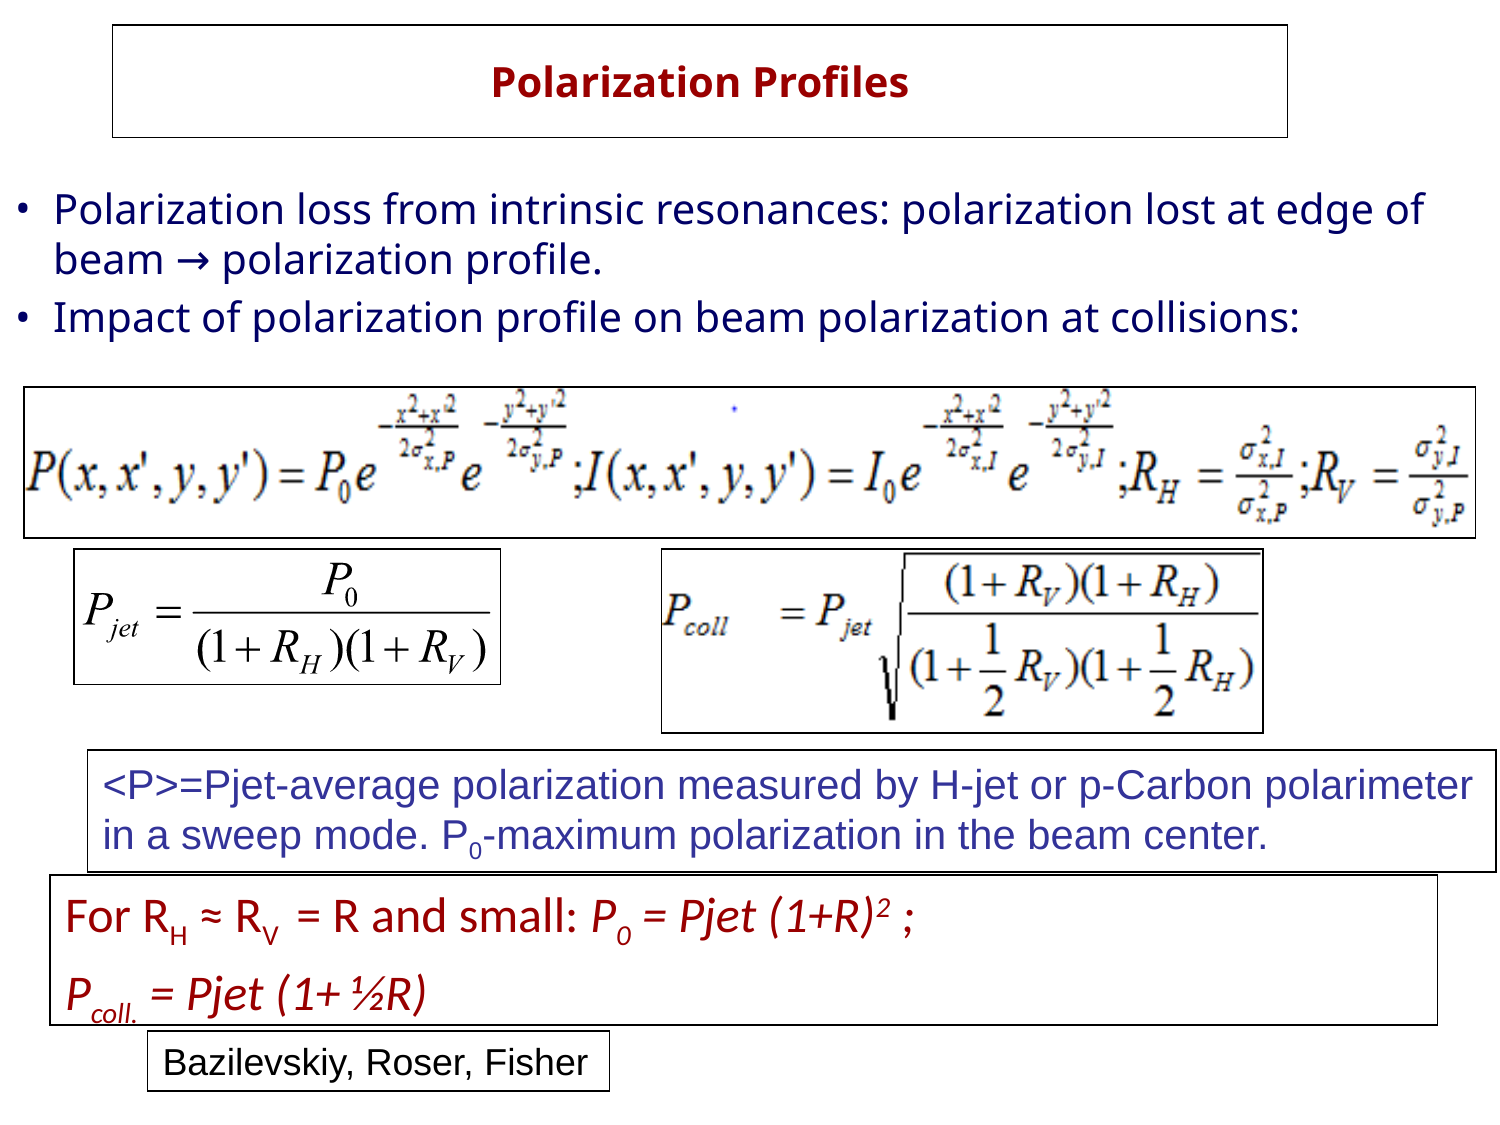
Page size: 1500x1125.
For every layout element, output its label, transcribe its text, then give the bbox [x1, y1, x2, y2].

picture [74, 549, 501, 685]
title Polarization Profiles [112, 24, 1288, 138]
text_box Bazilevskiy, Roser, Fisher [147, 1030, 610, 1091]
text_box For RH ≈ RV = R and small: P0 = Pjet (1+R)2 ; Pcoll. = Pjet (1+ ½R) [50, 874, 1438, 1025]
text_box <P>=Pjet-average polarization measured by H-jet or p-Carbon polarimeter in a sweep mode. P0-maximum polarization in the beam center. [87, 749, 1496, 872]
text_box Polarization loss from intrinsic resonances: polarization lost at edge of beam → polarization profile. Impact of polarization profile on beam polarization at collisions: [0, 174, 1500, 367]
picture [24, 387, 1476, 538]
picture [662, 549, 1263, 733]
